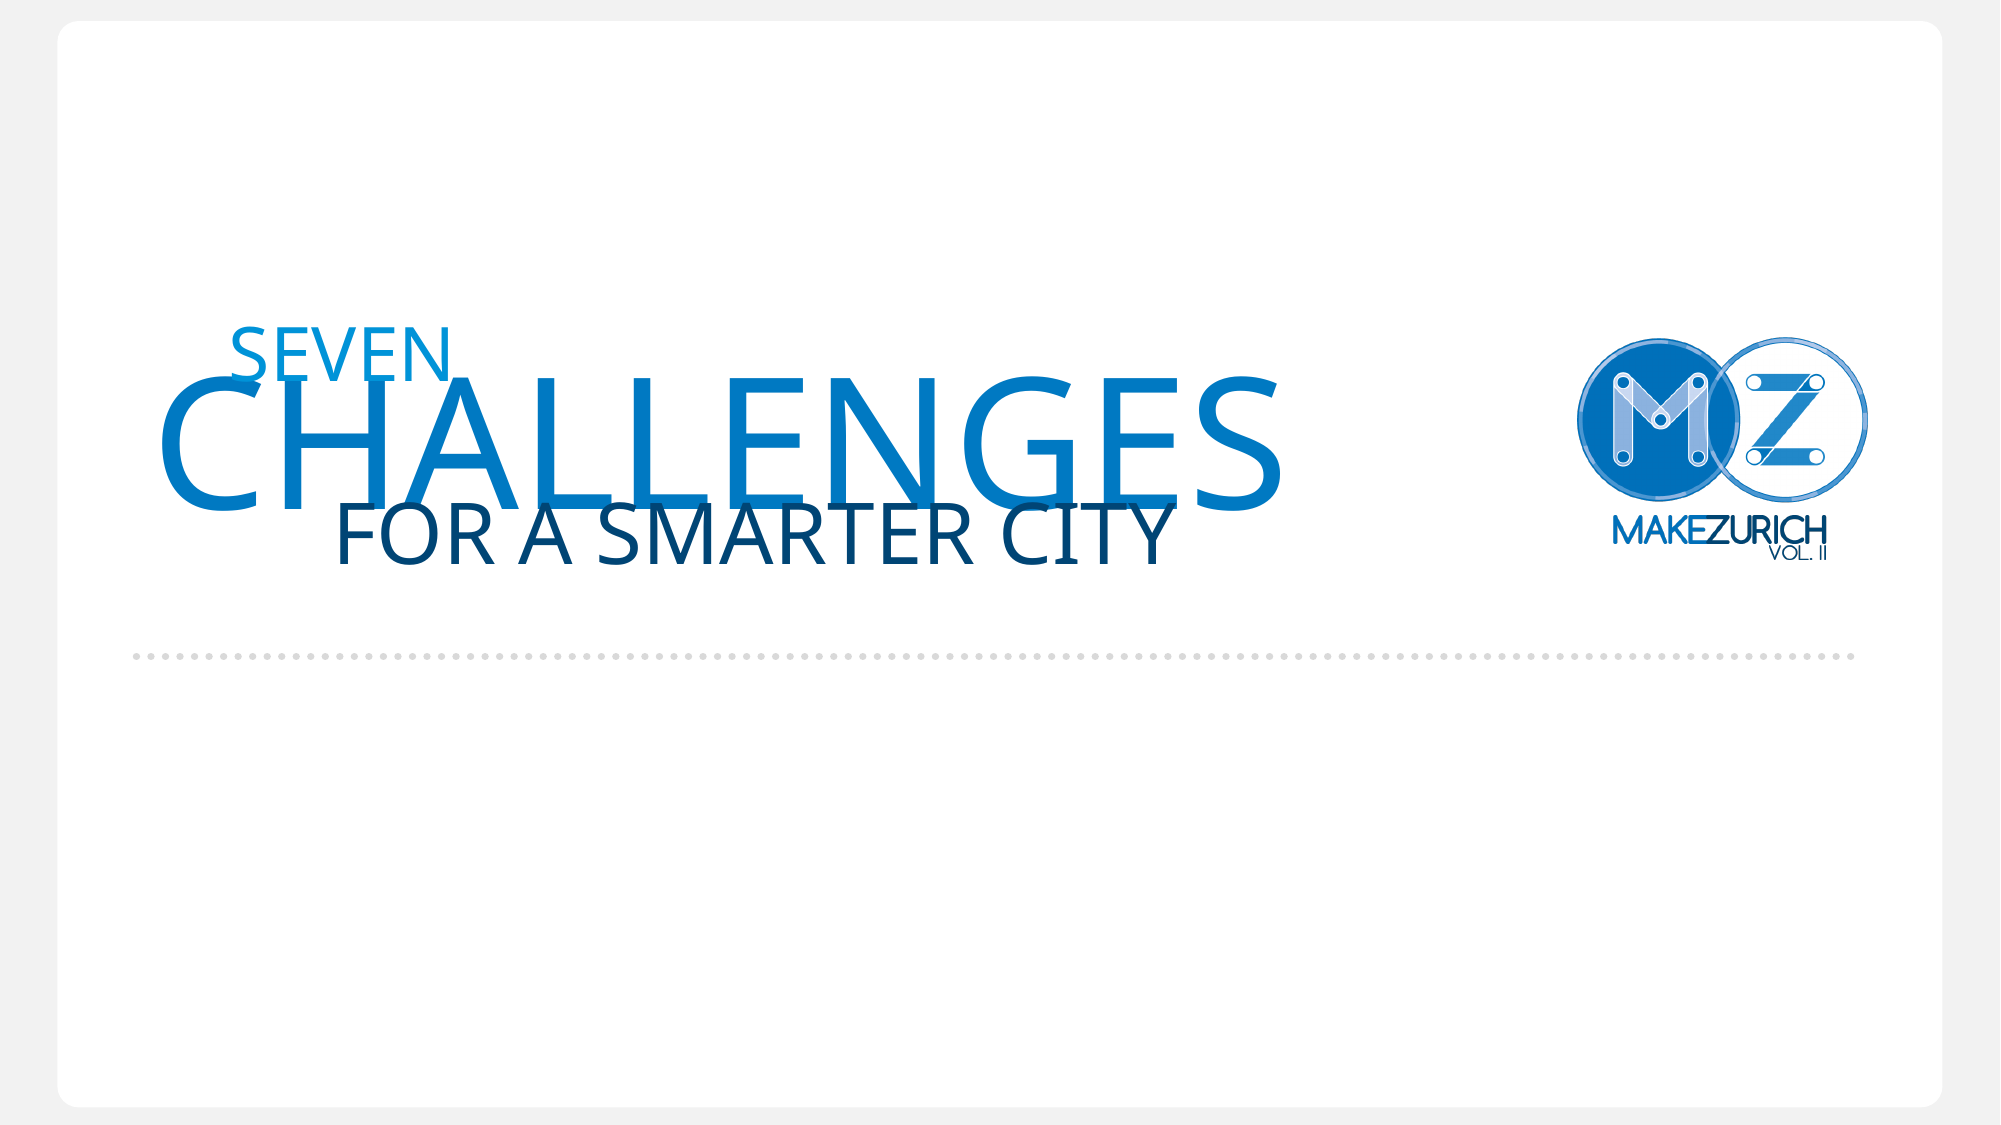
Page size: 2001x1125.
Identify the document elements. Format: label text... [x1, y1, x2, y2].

list Seven [213, 308, 1414, 406]
list For a smarter city [317, 482, 1518, 616]
picture [1577, 337, 1868, 560]
title Challenges [136, 344, 1762, 557]
